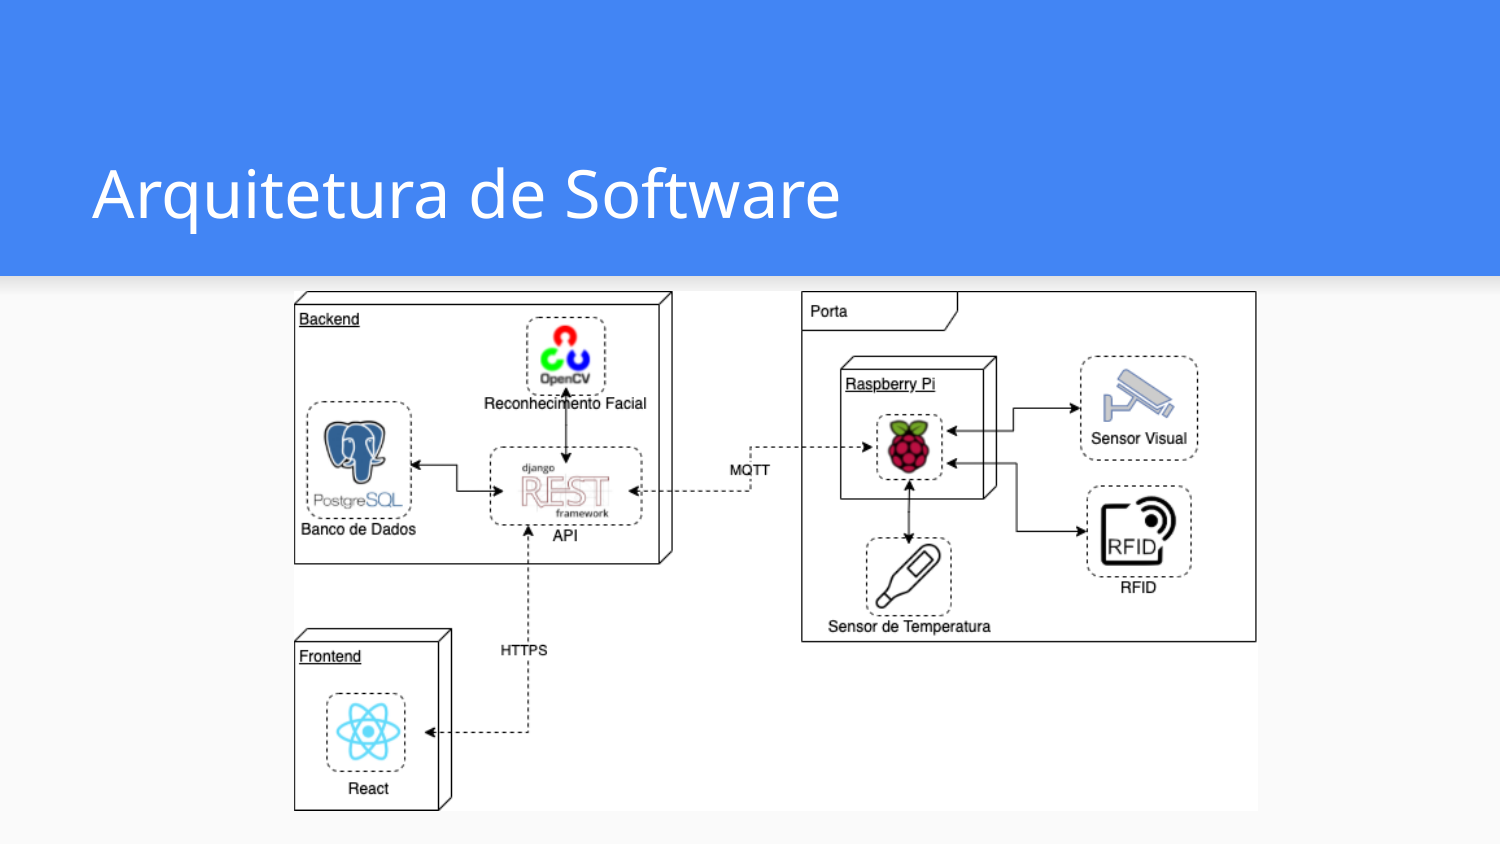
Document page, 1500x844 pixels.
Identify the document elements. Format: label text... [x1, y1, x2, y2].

title Arquitetura de Software [77, 121, 1427, 248]
picture [294, 290, 1258, 812]
